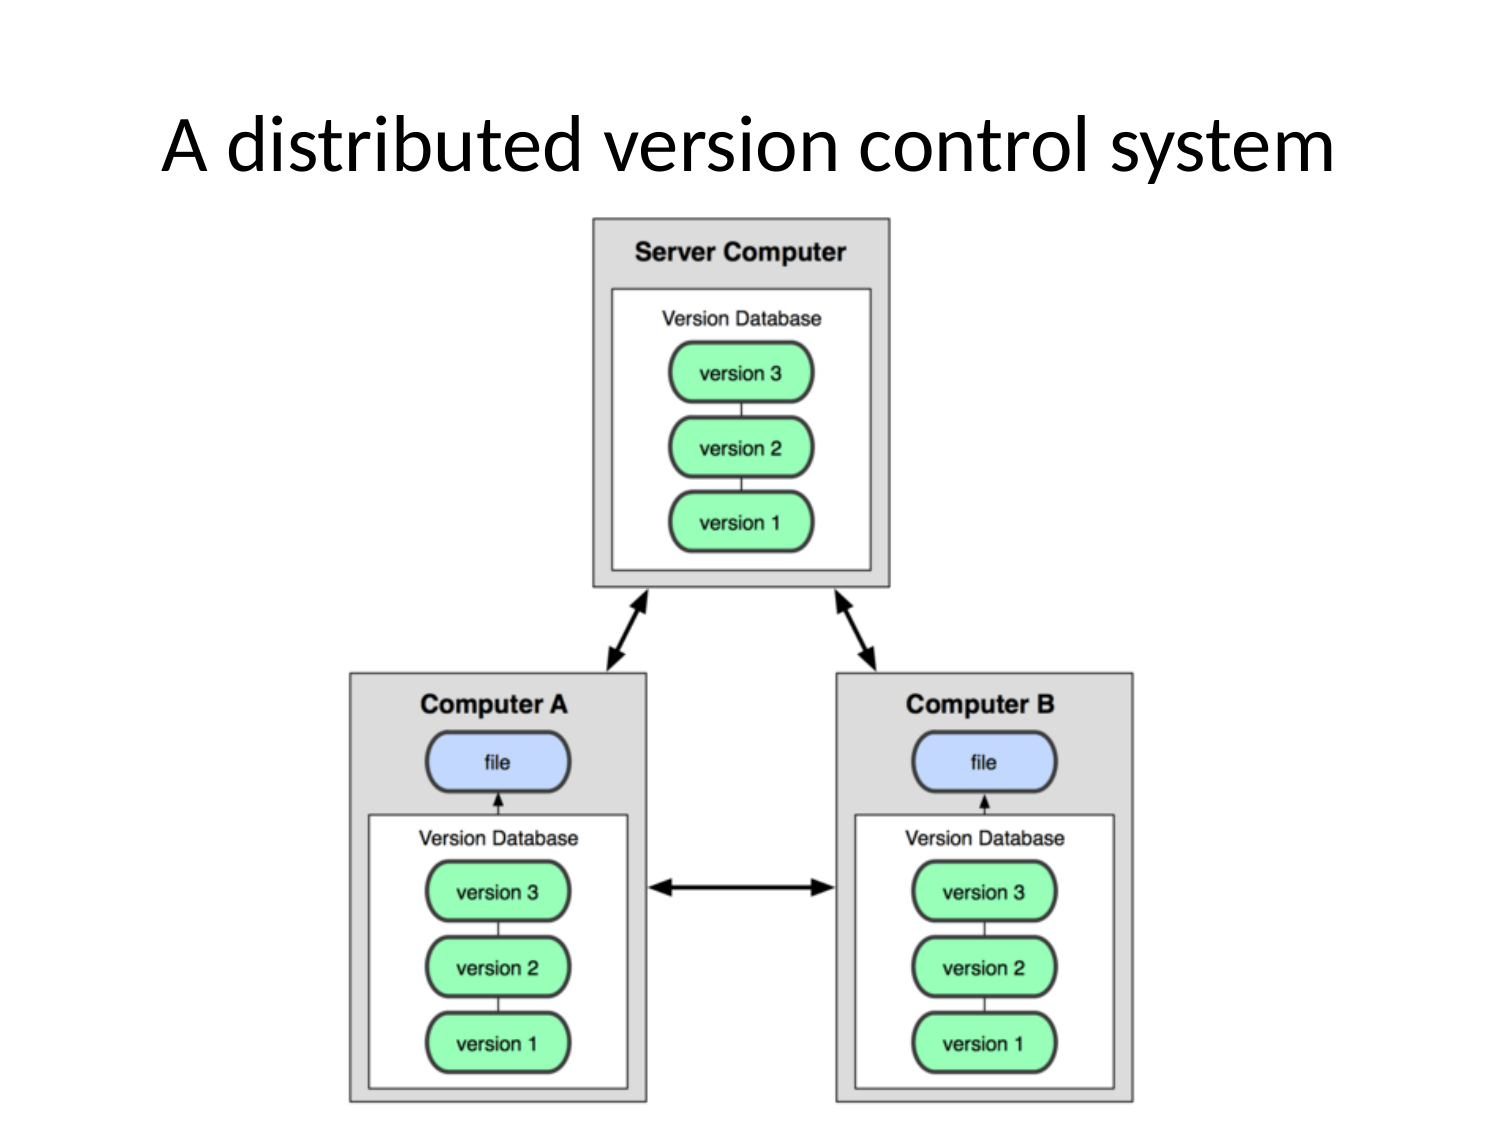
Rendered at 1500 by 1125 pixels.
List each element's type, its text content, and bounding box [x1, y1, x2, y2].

picture [346, 216, 1136, 1106]
title A distributed version control system [75, 45, 1425, 233]
